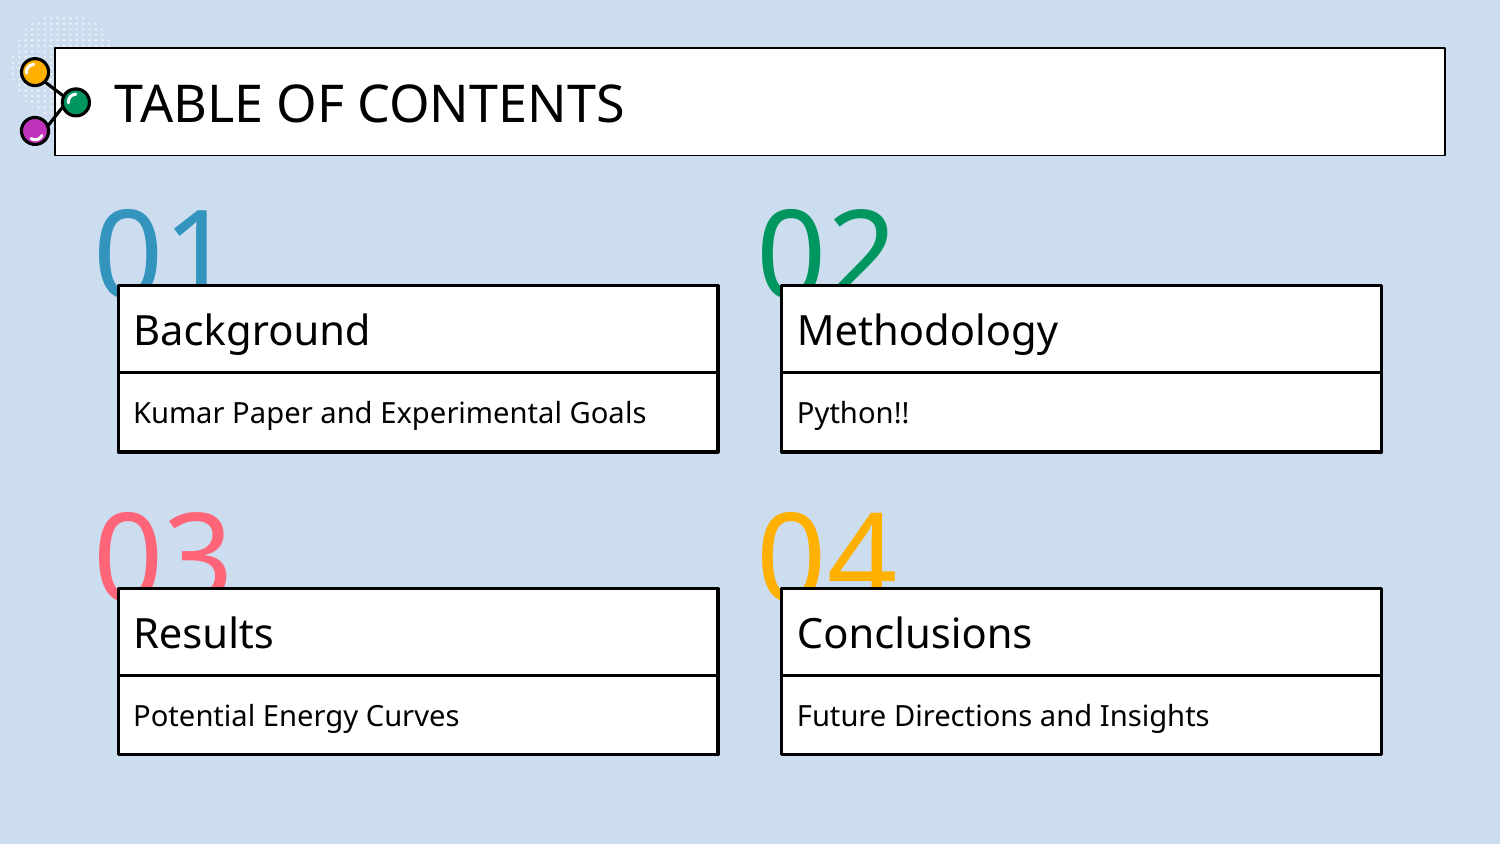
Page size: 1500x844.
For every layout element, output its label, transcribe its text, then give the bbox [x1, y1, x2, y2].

title Methodology [780, 284, 1383, 371]
subtitle Future Directions and Insights [780, 674, 1383, 756]
subtitle Python!! [780, 371, 1383, 454]
subtitle Kumar Paper and Experimental Goals [117, 371, 720, 454]
title Results [117, 587, 720, 674]
title Conclusions [780, 587, 1383, 674]
title 03 [93, 503, 274, 602]
title 01 [93, 201, 274, 299]
title Background [117, 284, 720, 371]
title TABLE OF CONTENTS [54, 47, 1446, 156]
title 02 [756, 201, 938, 299]
title 04 [756, 503, 938, 602]
subtitle Potential Energy Curves [117, 674, 720, 756]
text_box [16, 58, 95, 149]
